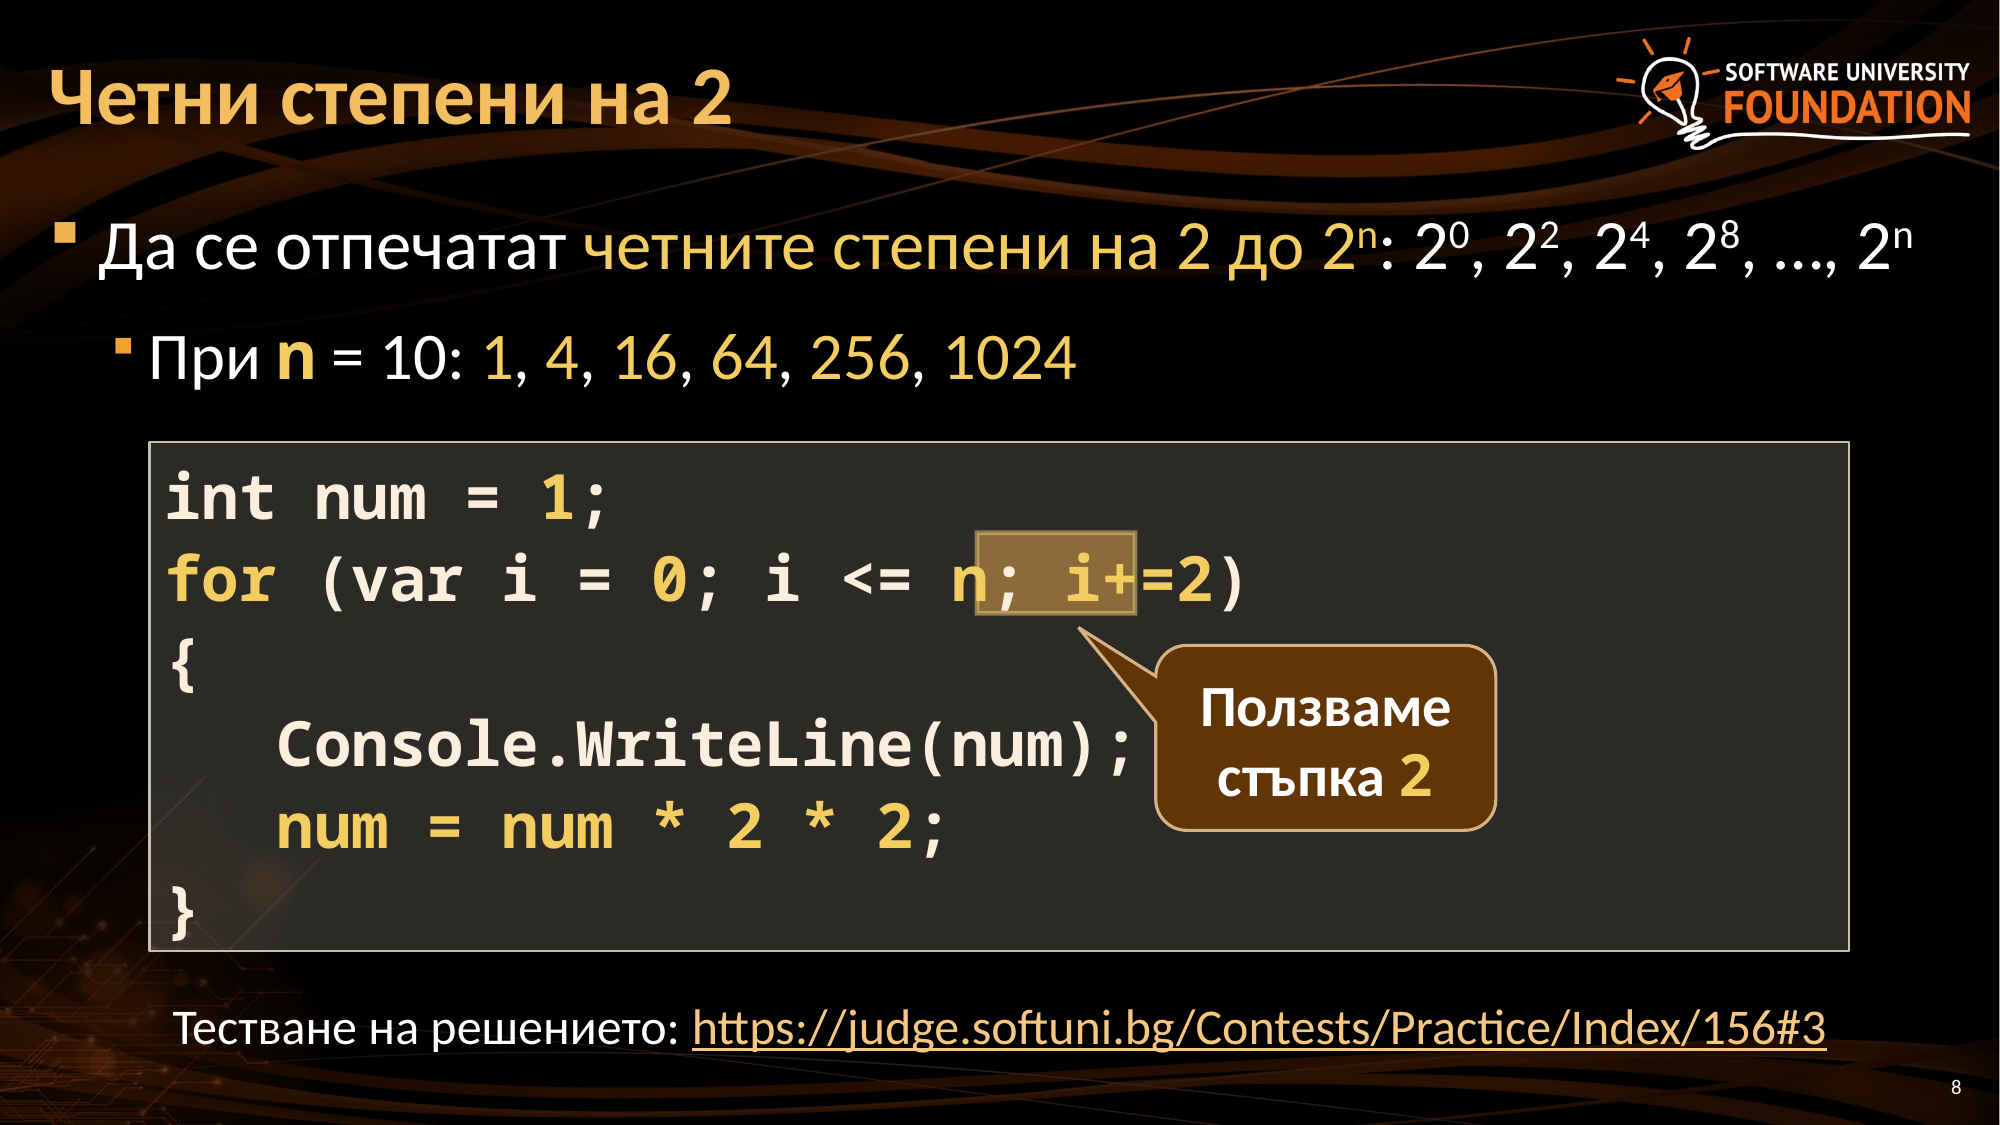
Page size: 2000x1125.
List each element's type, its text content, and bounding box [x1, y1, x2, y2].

text_box Ползваме стъпка 2 [1077, 626, 1497, 832]
text_box int num = 1; for (var i = 0; i <= n; i+=2) { Console.WriteLine(num); num = num * 2 * 2; } [149, 441, 1850, 951]
list Да се отпечатат четните степени на 2 до 2n: 20, 22, 24, 28, …, 2n При n = 10: 1, 4, 16, 64, 256, 1024 [31, 188, 1968, 1103]
title Четни степени на 2 [30, 6, 1602, 189]
picture [0, 0, 2000, 1125]
text_box Тестване на решението: https://judge.softuni.bg/Contests/Practice/Index/156#3 [124, 987, 1875, 1063]
